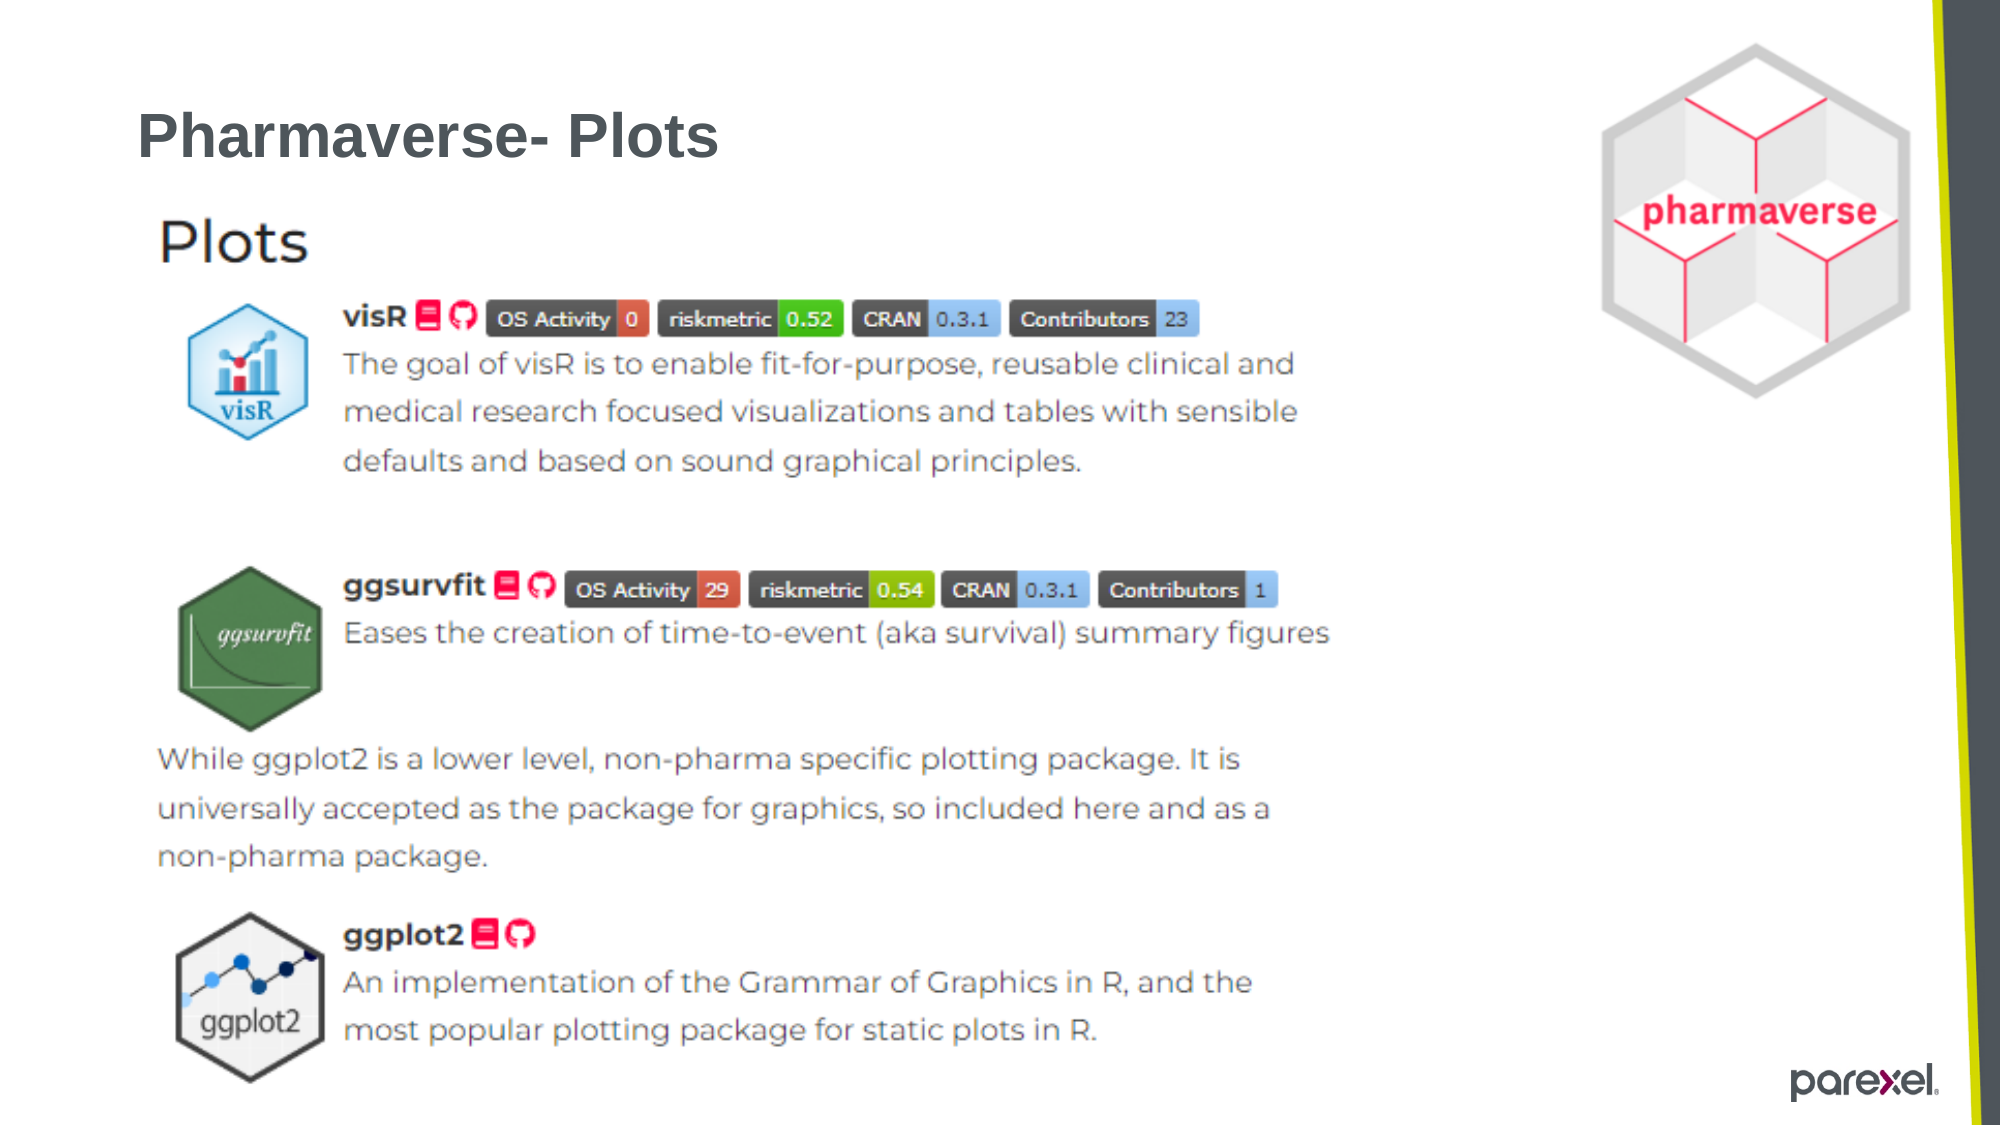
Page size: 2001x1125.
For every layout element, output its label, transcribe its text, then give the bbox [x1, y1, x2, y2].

picture [137, 205, 1378, 1113]
title Pharmaverse- Plots [137, 28, 1584, 171]
picture [1791, 0, 2000, 1125]
picture [1584, 28, 1925, 414]
